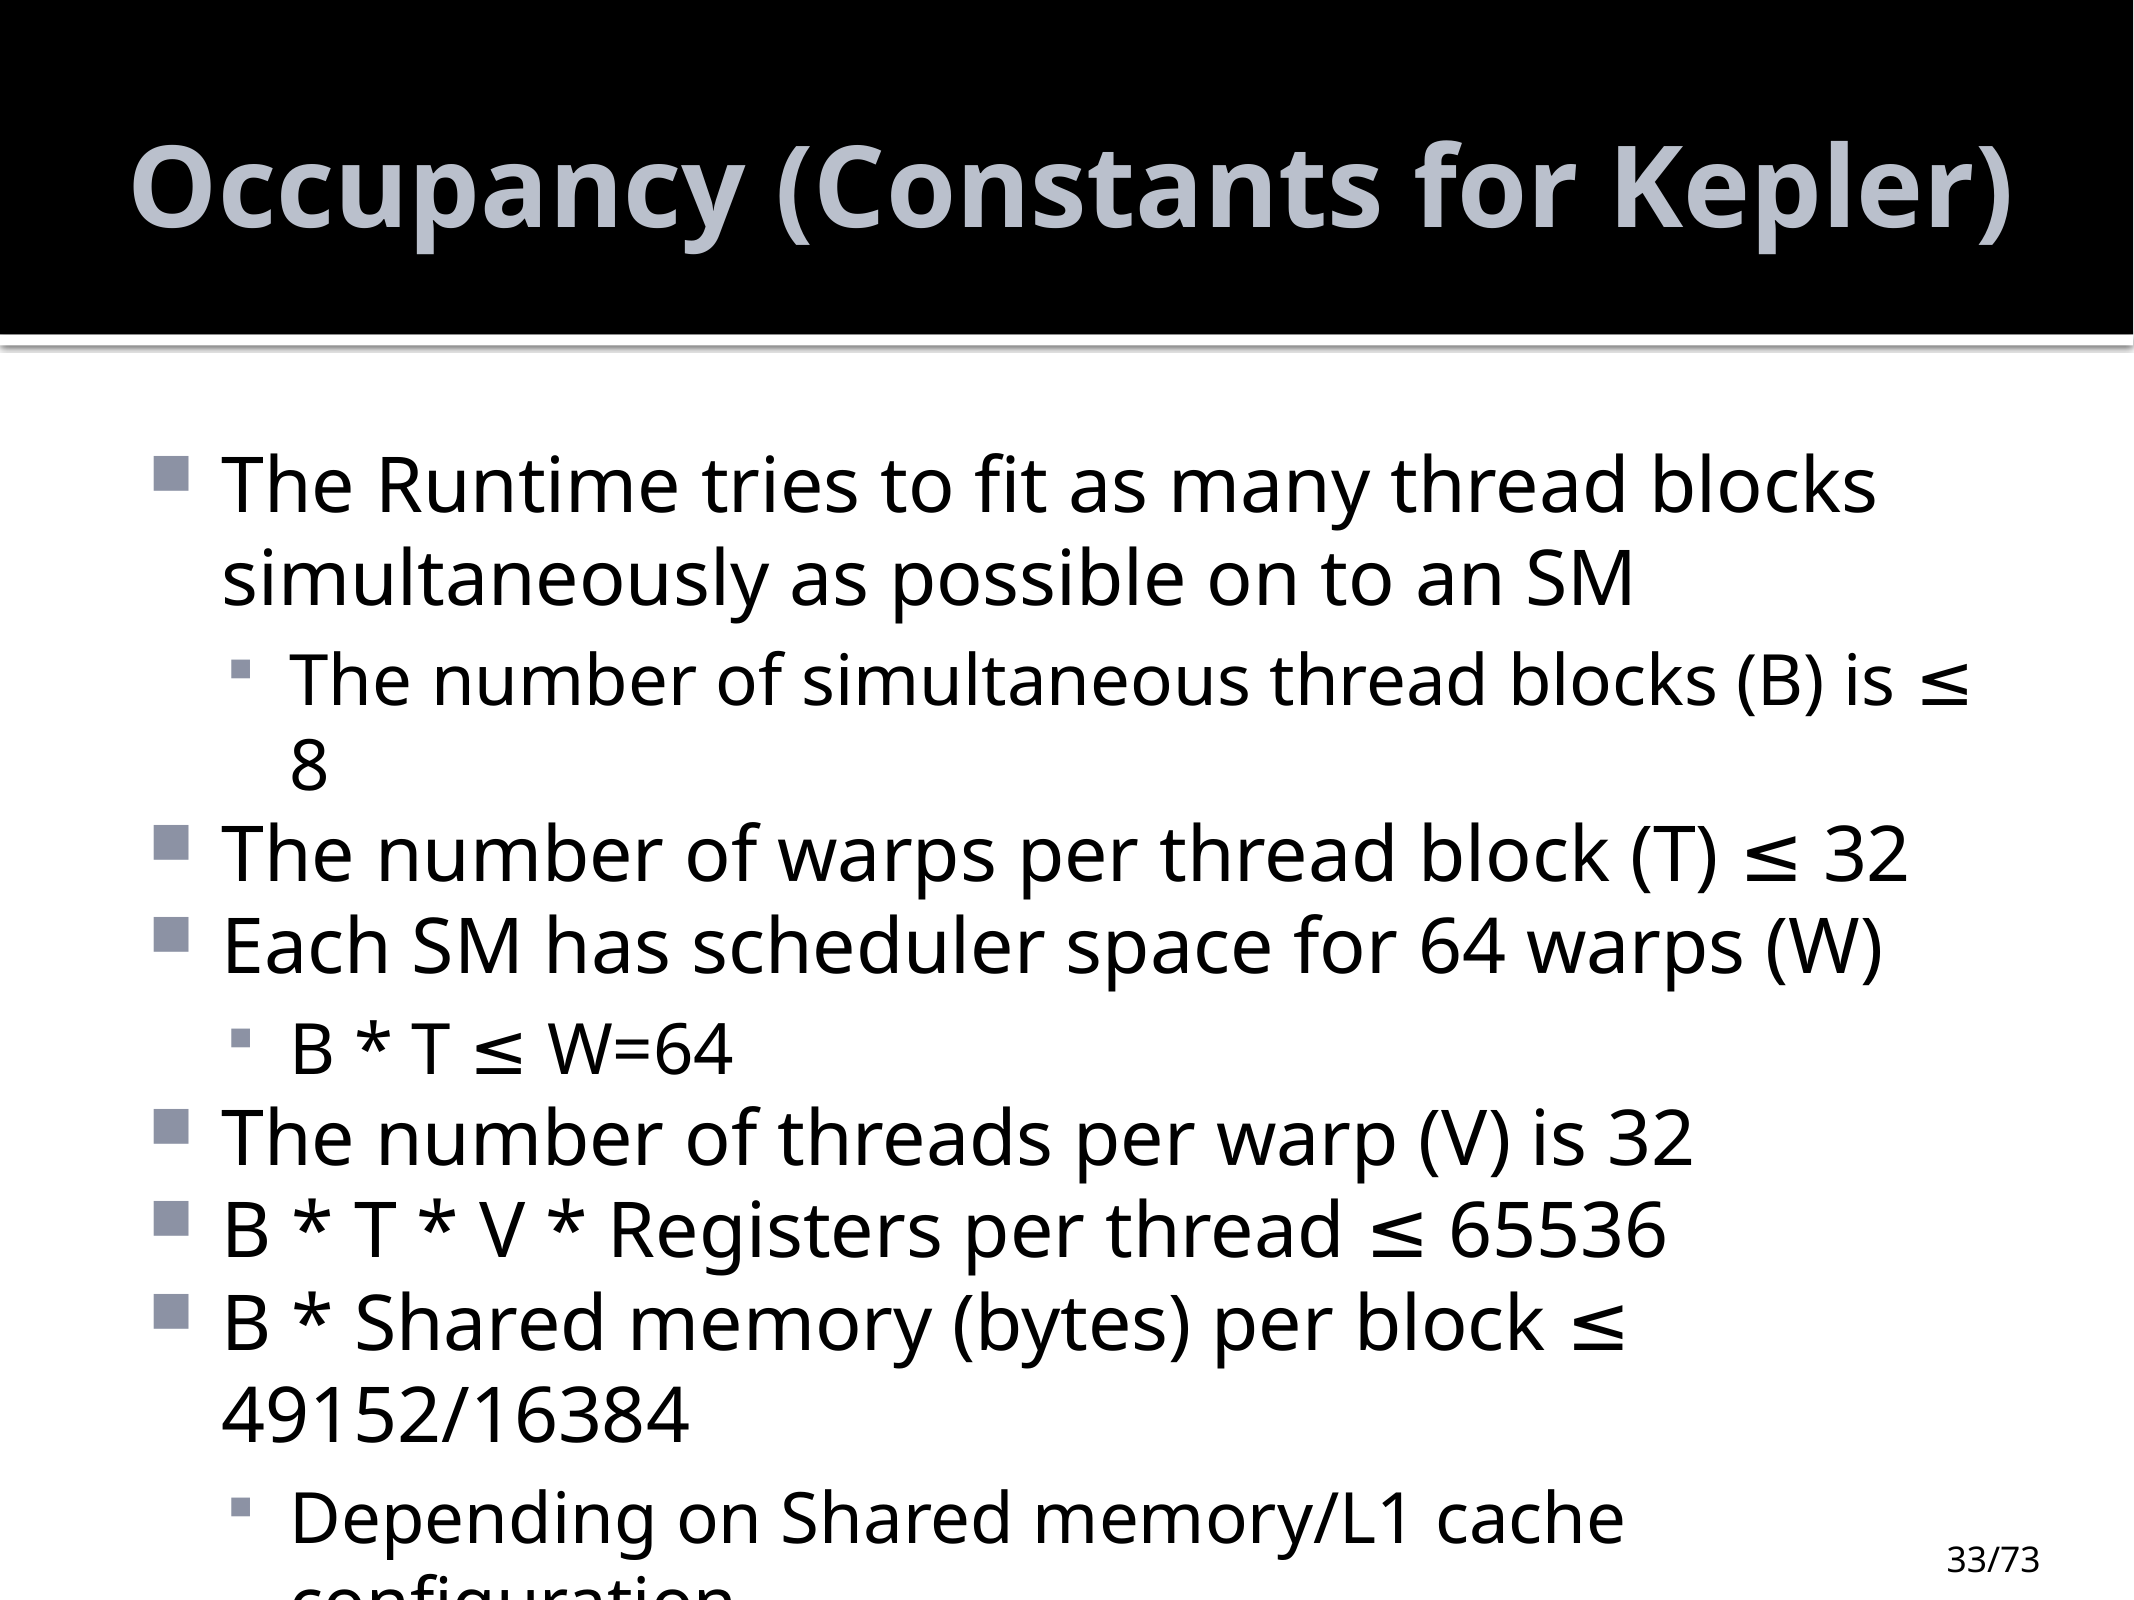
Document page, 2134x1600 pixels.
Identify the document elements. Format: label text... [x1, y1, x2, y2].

list The Runtime tries to fit as many thread blocks simultaneously as possible on to an SM The number of simultaneous thread blocks (B) is ≤ 8 The number of warps per thread block (T) ≤ 32 Each SM has scheduler space for 64 warps (W) B * T ≤ W=64 The number of threads per warp (V) is 32 B * T * V * Registers per thread ≤ 65536 B * Shared memory (bytes) per block ≤ 49152/16384 Depending on Shared memory/L1 cache configuration Occupancy is reported as B * T / W [106, 413, 2027, 1494]
title Occupancy (Constants for Kepler) [106, 36, 2027, 329]
